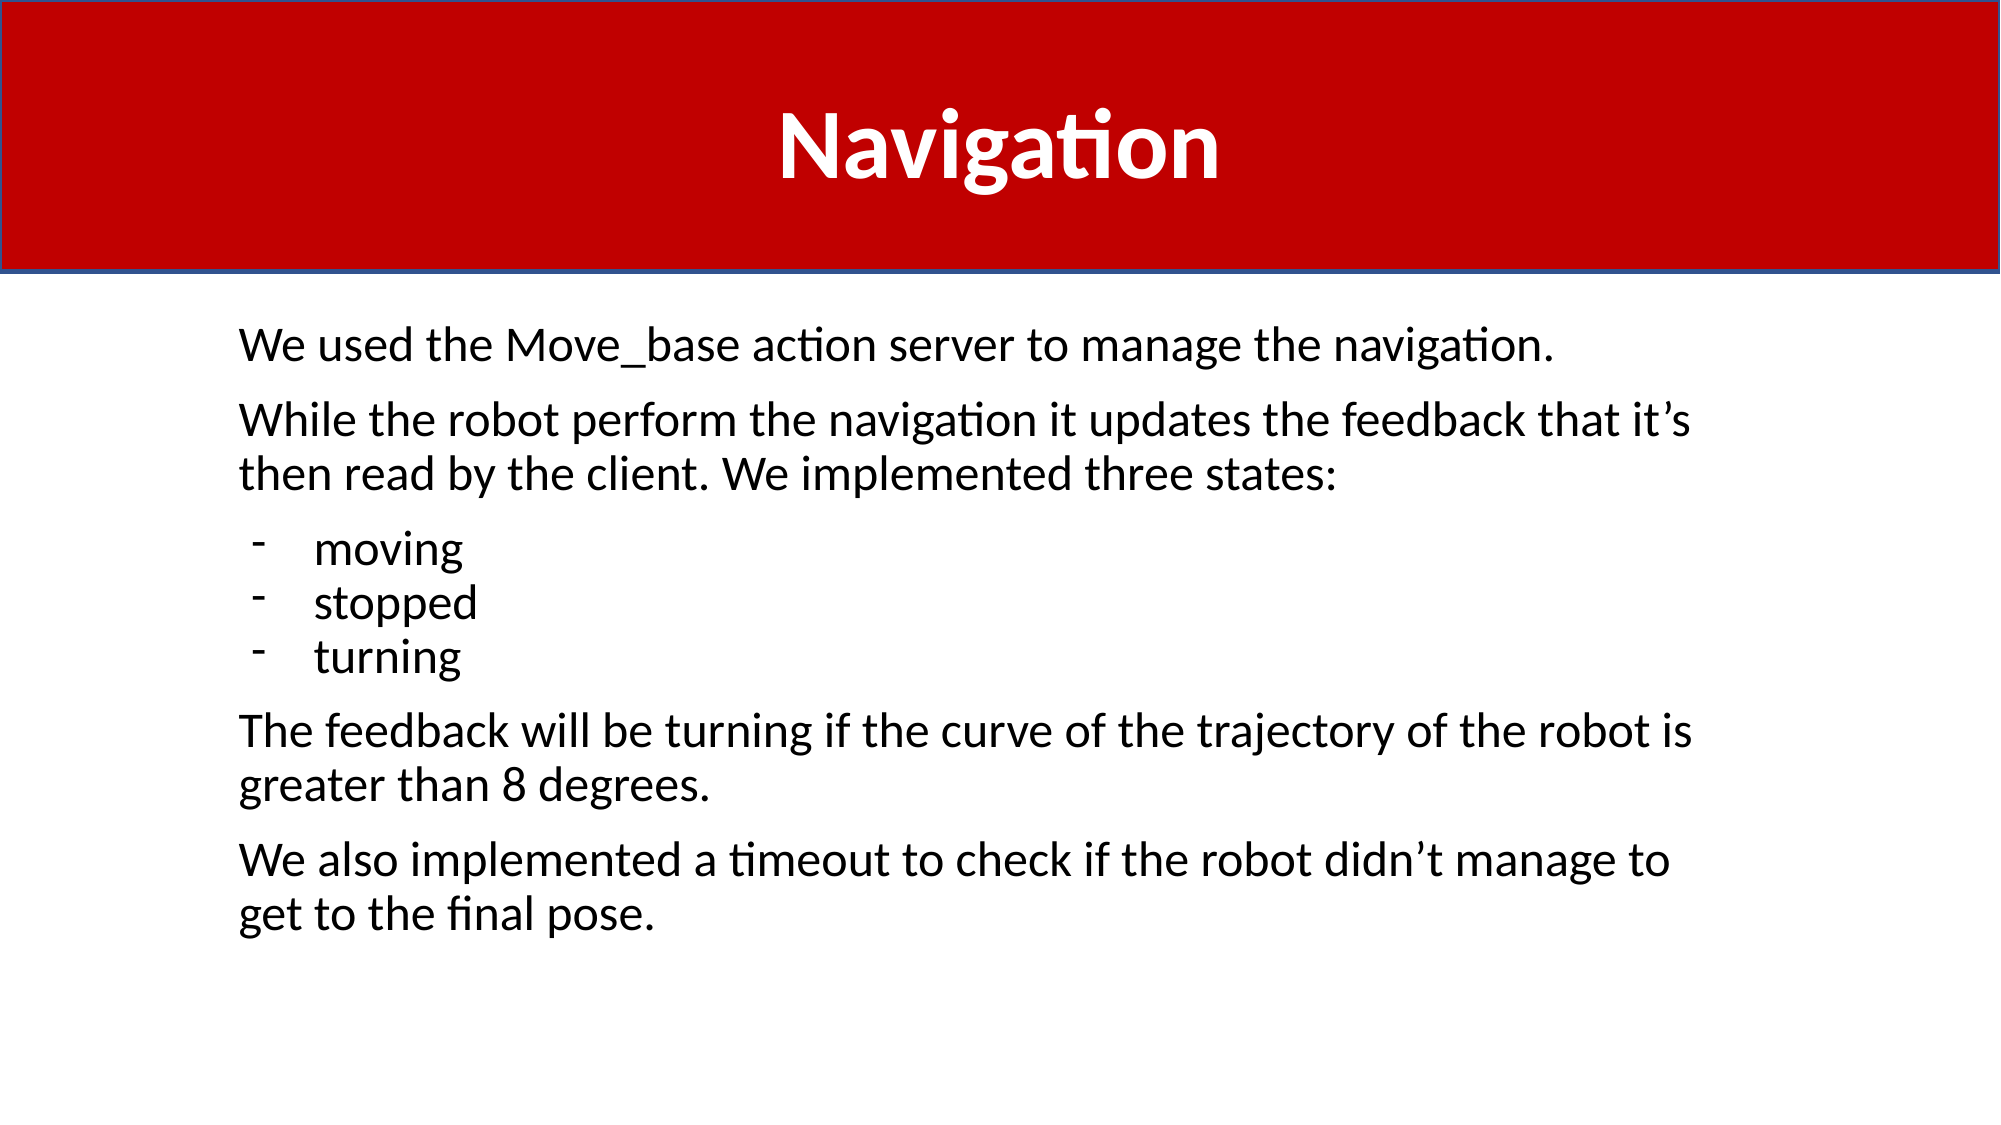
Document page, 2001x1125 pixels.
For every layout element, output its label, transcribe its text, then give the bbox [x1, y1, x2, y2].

text_box We used the Move_base action server to manage the navigation. While the robot perform the navigation it updates the feedback that it’s then read by the client. We implemented three states: moving stopped turning The feedback will be turning if the curve of the trajectory of the robot is greater than 8 degrees. We also implemented a timeout to check if the robot didn’t manage to get to the final pose. [223, 310, 1724, 978]
text_box Navigation [249, 39, 1750, 208]
text_box [0, 0, 2000, 272]
